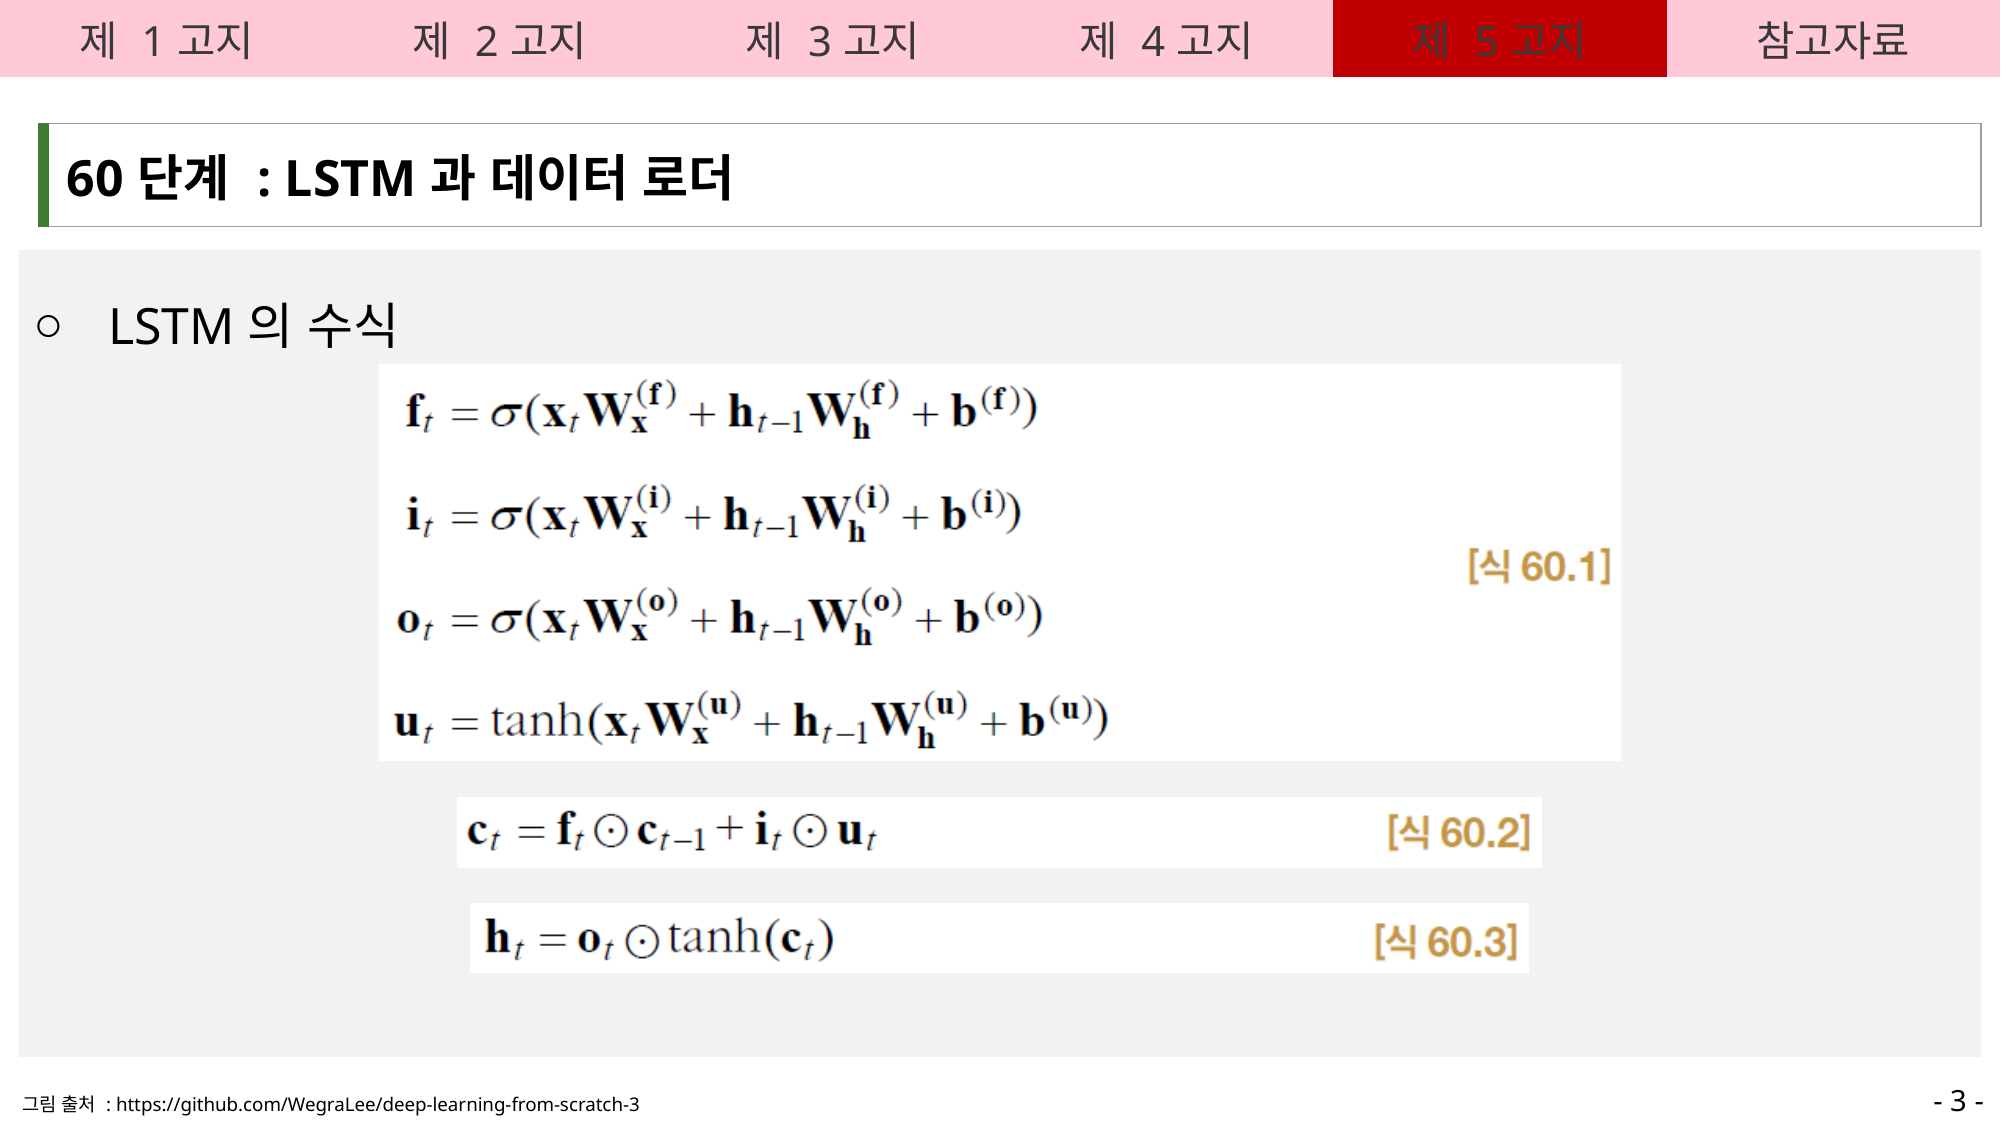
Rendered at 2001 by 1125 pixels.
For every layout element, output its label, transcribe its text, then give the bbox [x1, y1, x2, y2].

text_box - 3 - [1918, 1074, 2000, 1125]
picture [379, 363, 1621, 762]
table_header 제 5고지 [1333, 0, 1667, 77]
table_header 60단계 : LSTM과 데이터 로더 [49, 124, 1980, 226]
table_header 제 4고지 [1000, 0, 1333, 77]
picture [470, 903, 1529, 973]
text_box LSTM의 수식 [18, 249, 1981, 1058]
text_box 그림 출처 : https://github.com/WegraLee/deep-learning-from-scratch-3 [7, 1074, 655, 1123]
picture [457, 797, 1542, 868]
table_header 제 2고지 [333, 0, 667, 77]
table_header 참고자료 [1667, 0, 2000, 77]
table_header 제 3고지 [667, 0, 1000, 77]
table_header 제 1고지 [0, 0, 333, 77]
